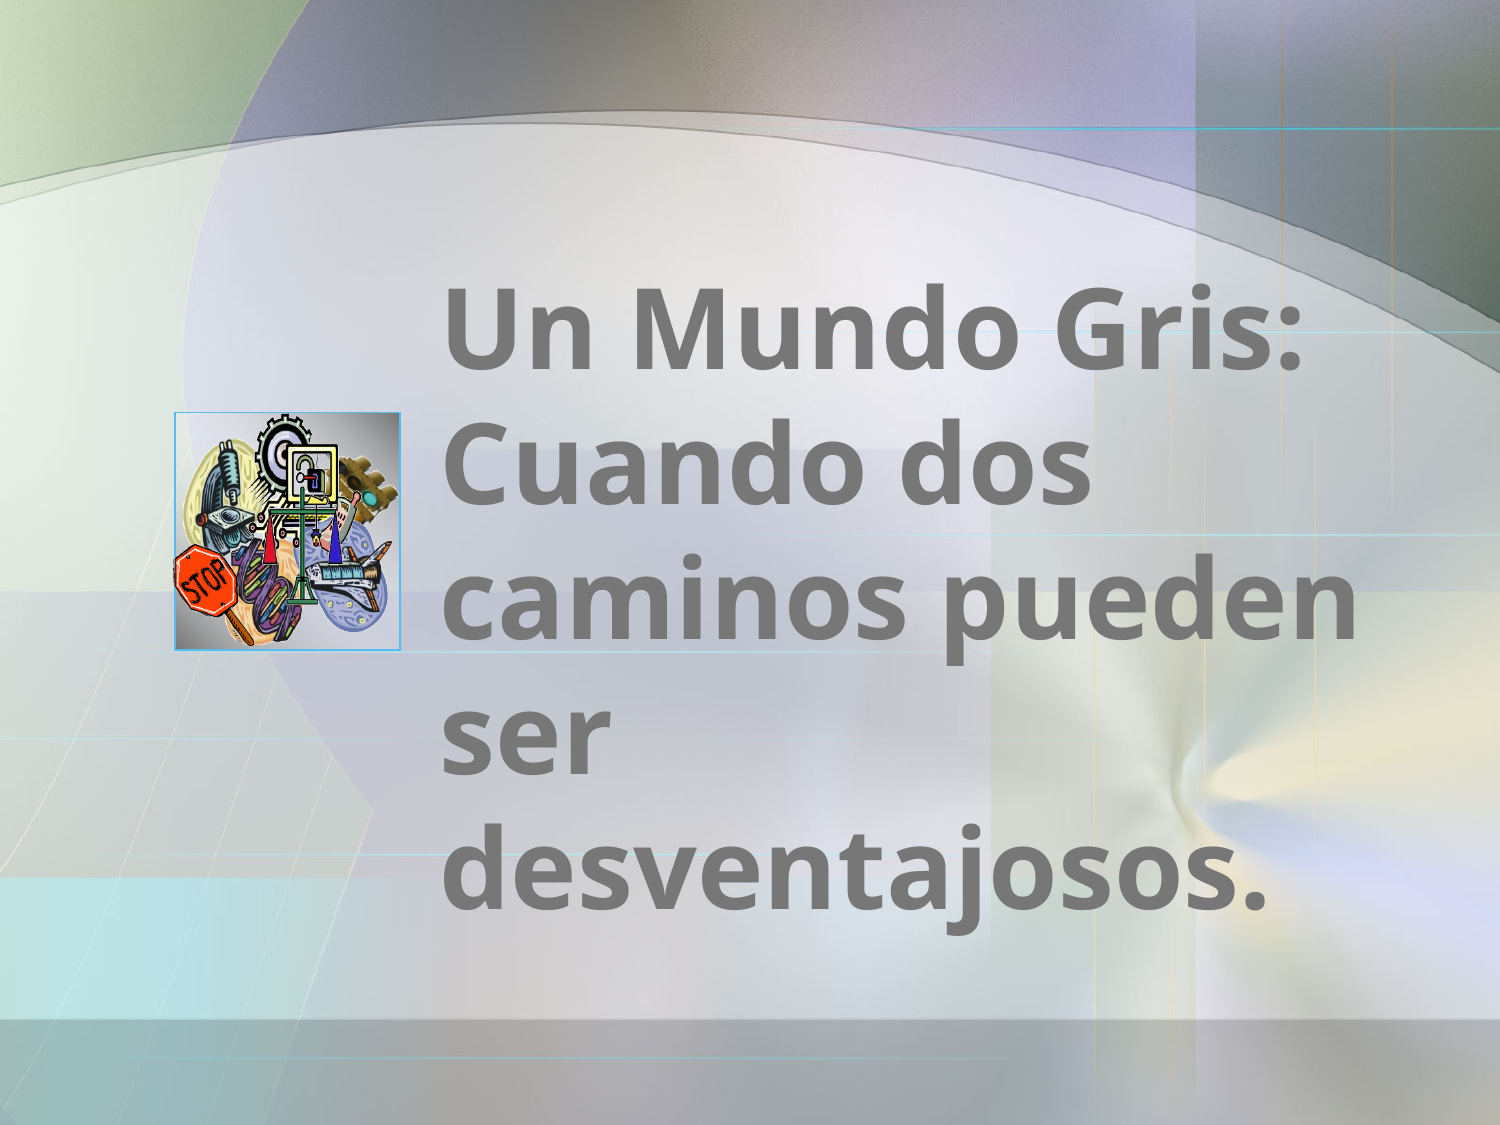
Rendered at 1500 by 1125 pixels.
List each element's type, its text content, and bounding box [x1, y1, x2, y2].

picture [0, 0, 1500, 1125]
text_box Un Mundo Gris: Cuando dos caminos pueden ser desventajosos. [424, 249, 1475, 940]
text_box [174, 412, 401, 660]
